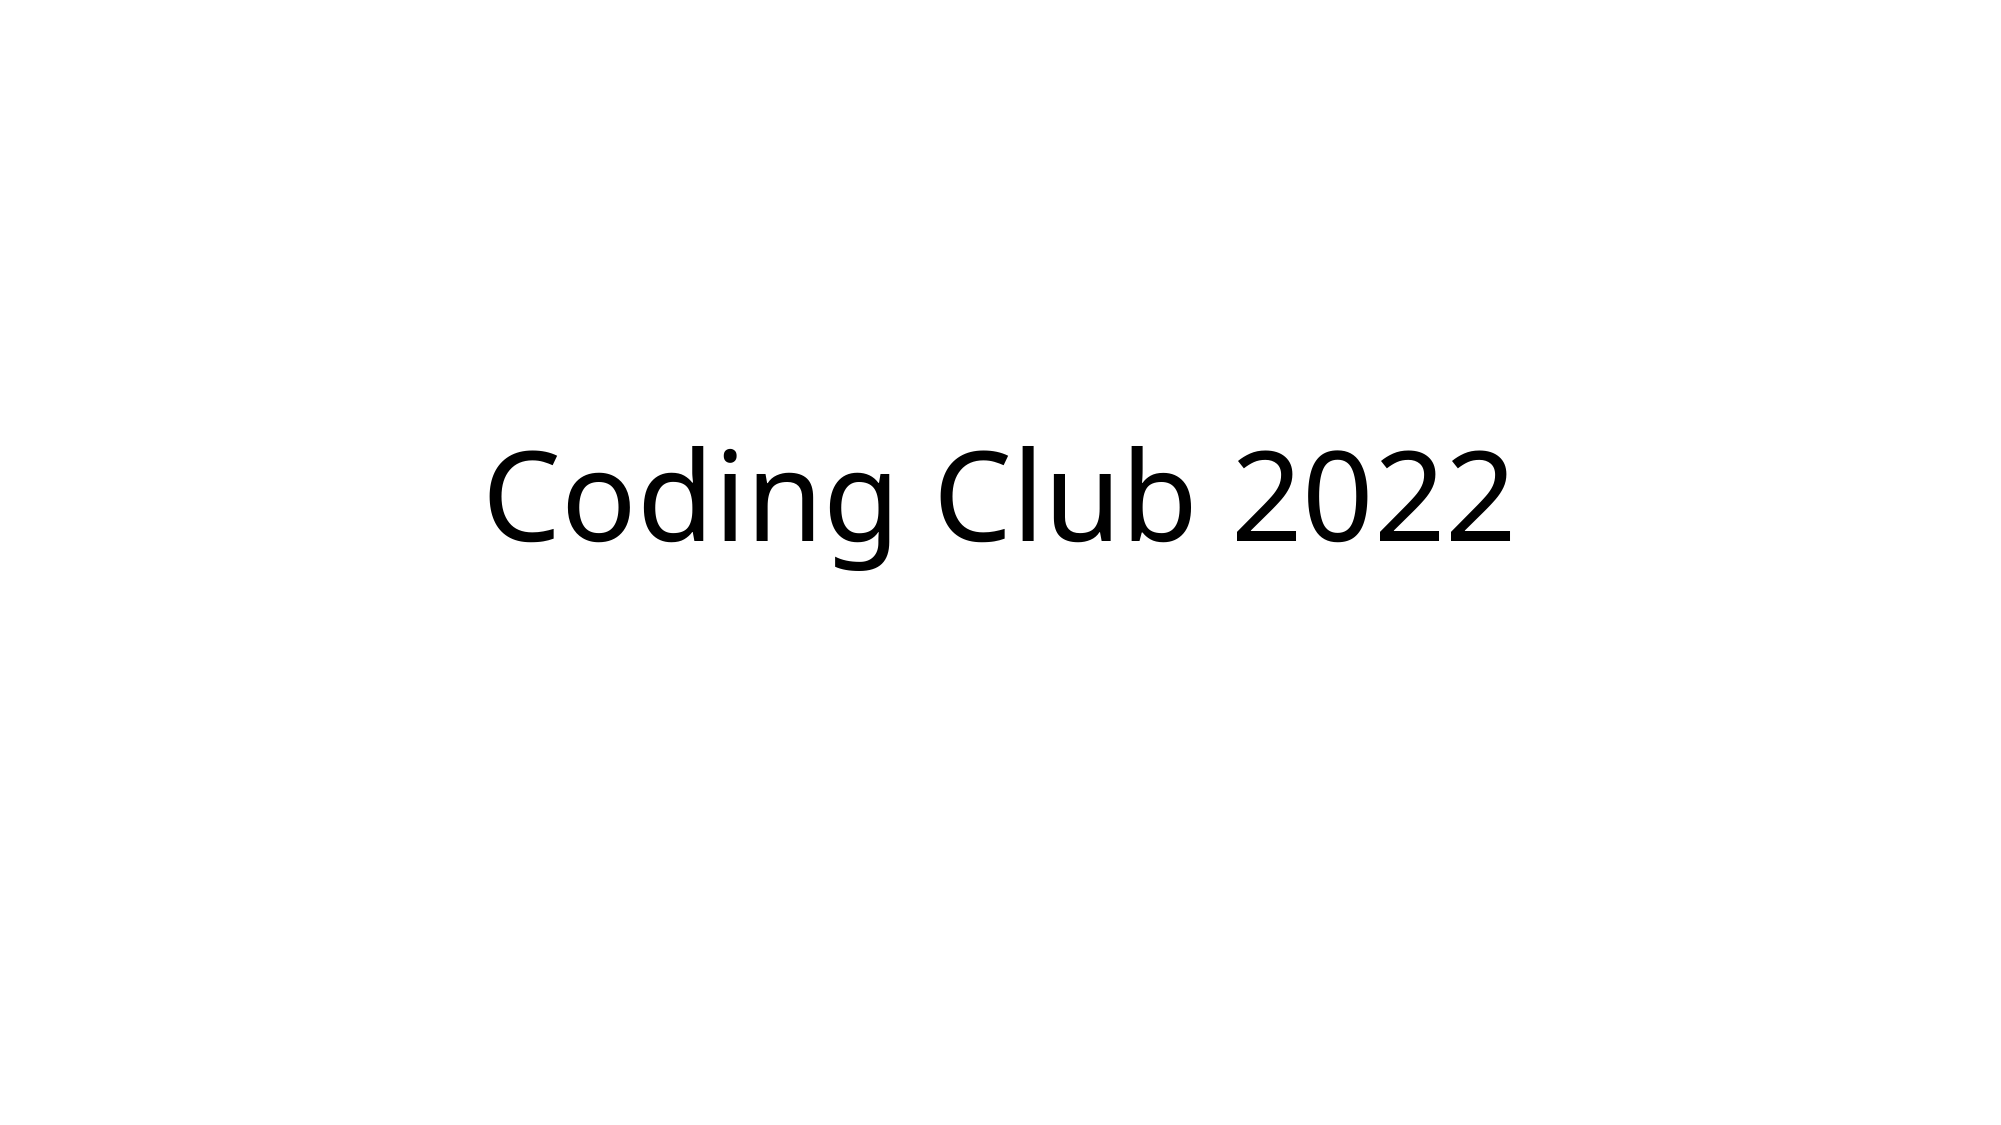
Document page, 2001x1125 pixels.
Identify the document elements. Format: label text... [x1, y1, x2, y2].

title Coding Club 2022 [249, 184, 1750, 576]
